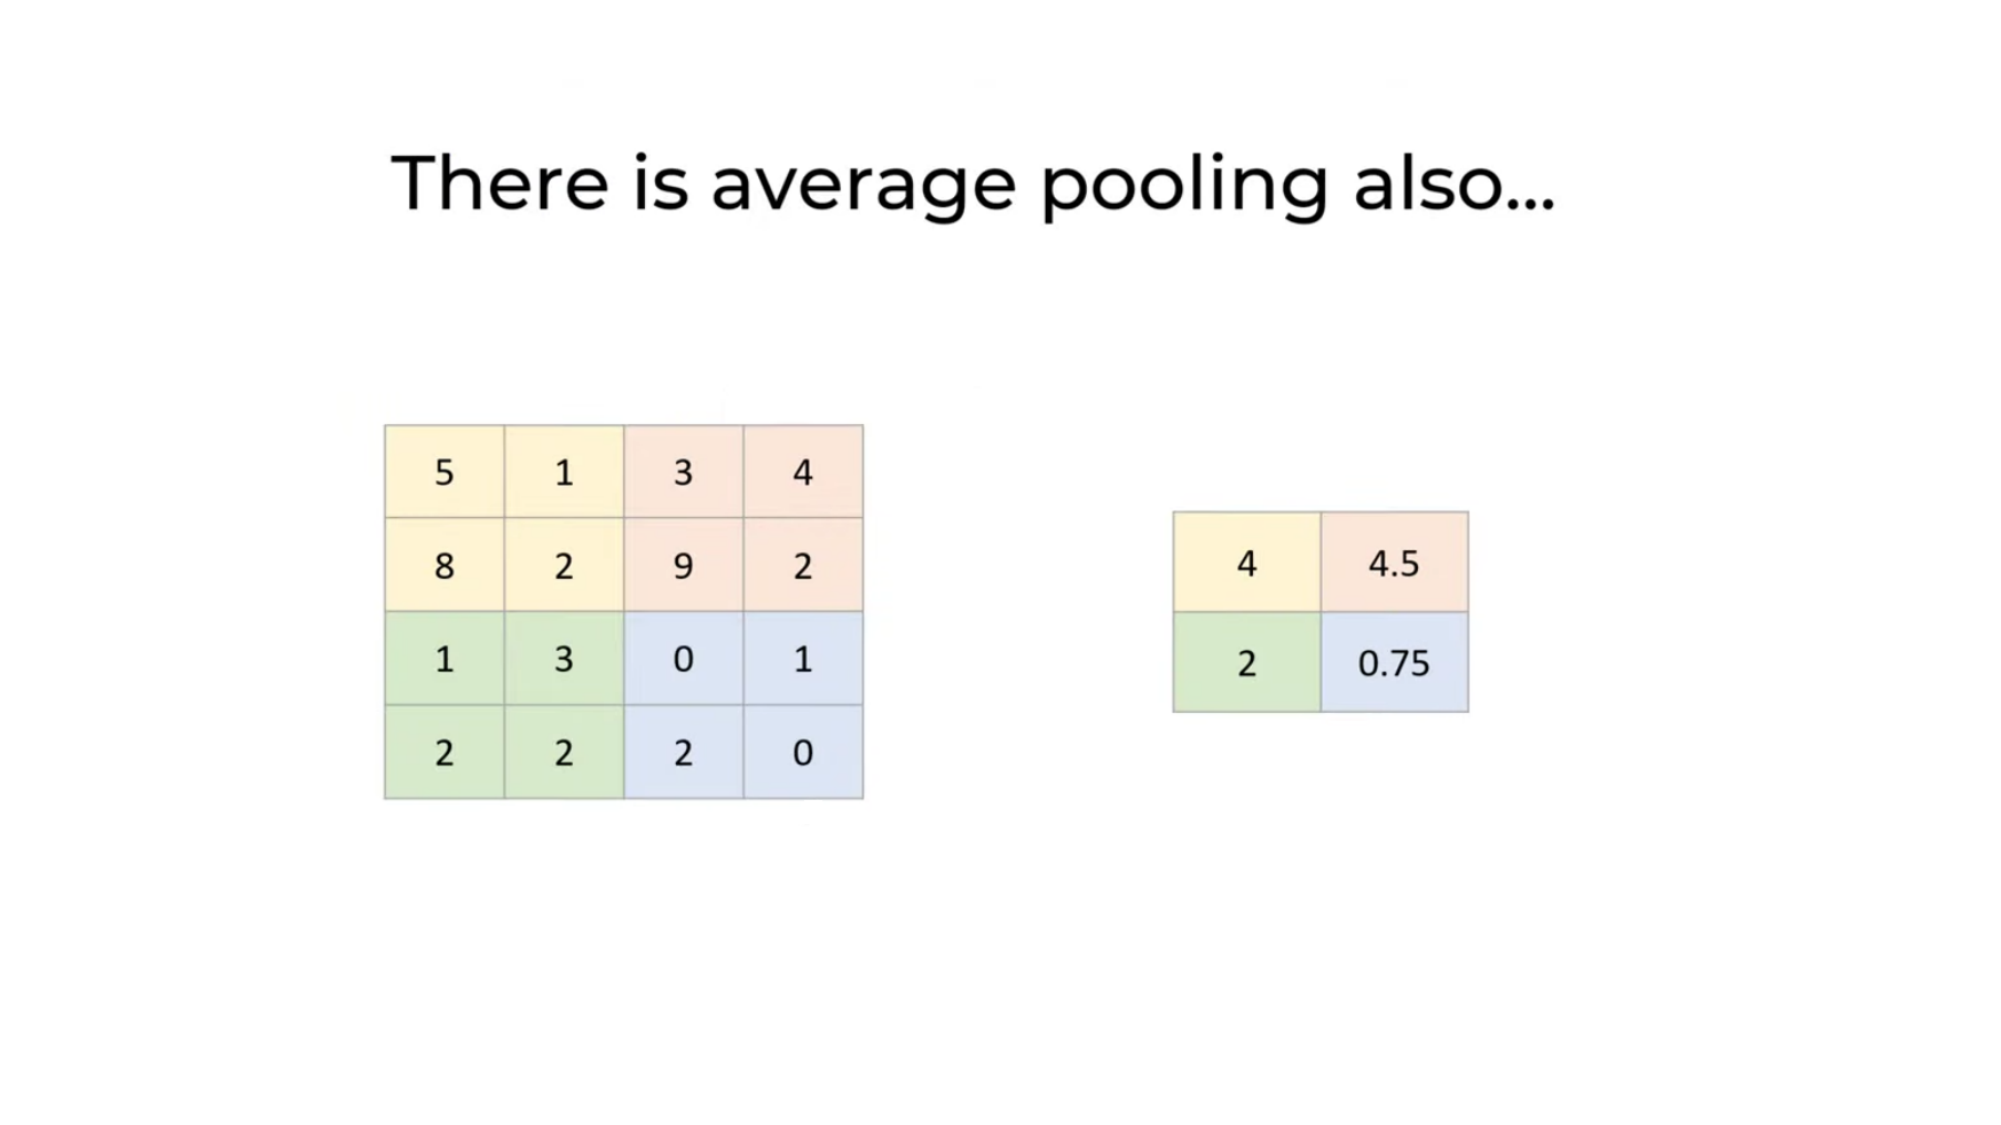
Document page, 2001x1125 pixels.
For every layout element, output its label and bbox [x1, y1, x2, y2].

picture [172, 79, 1749, 956]
